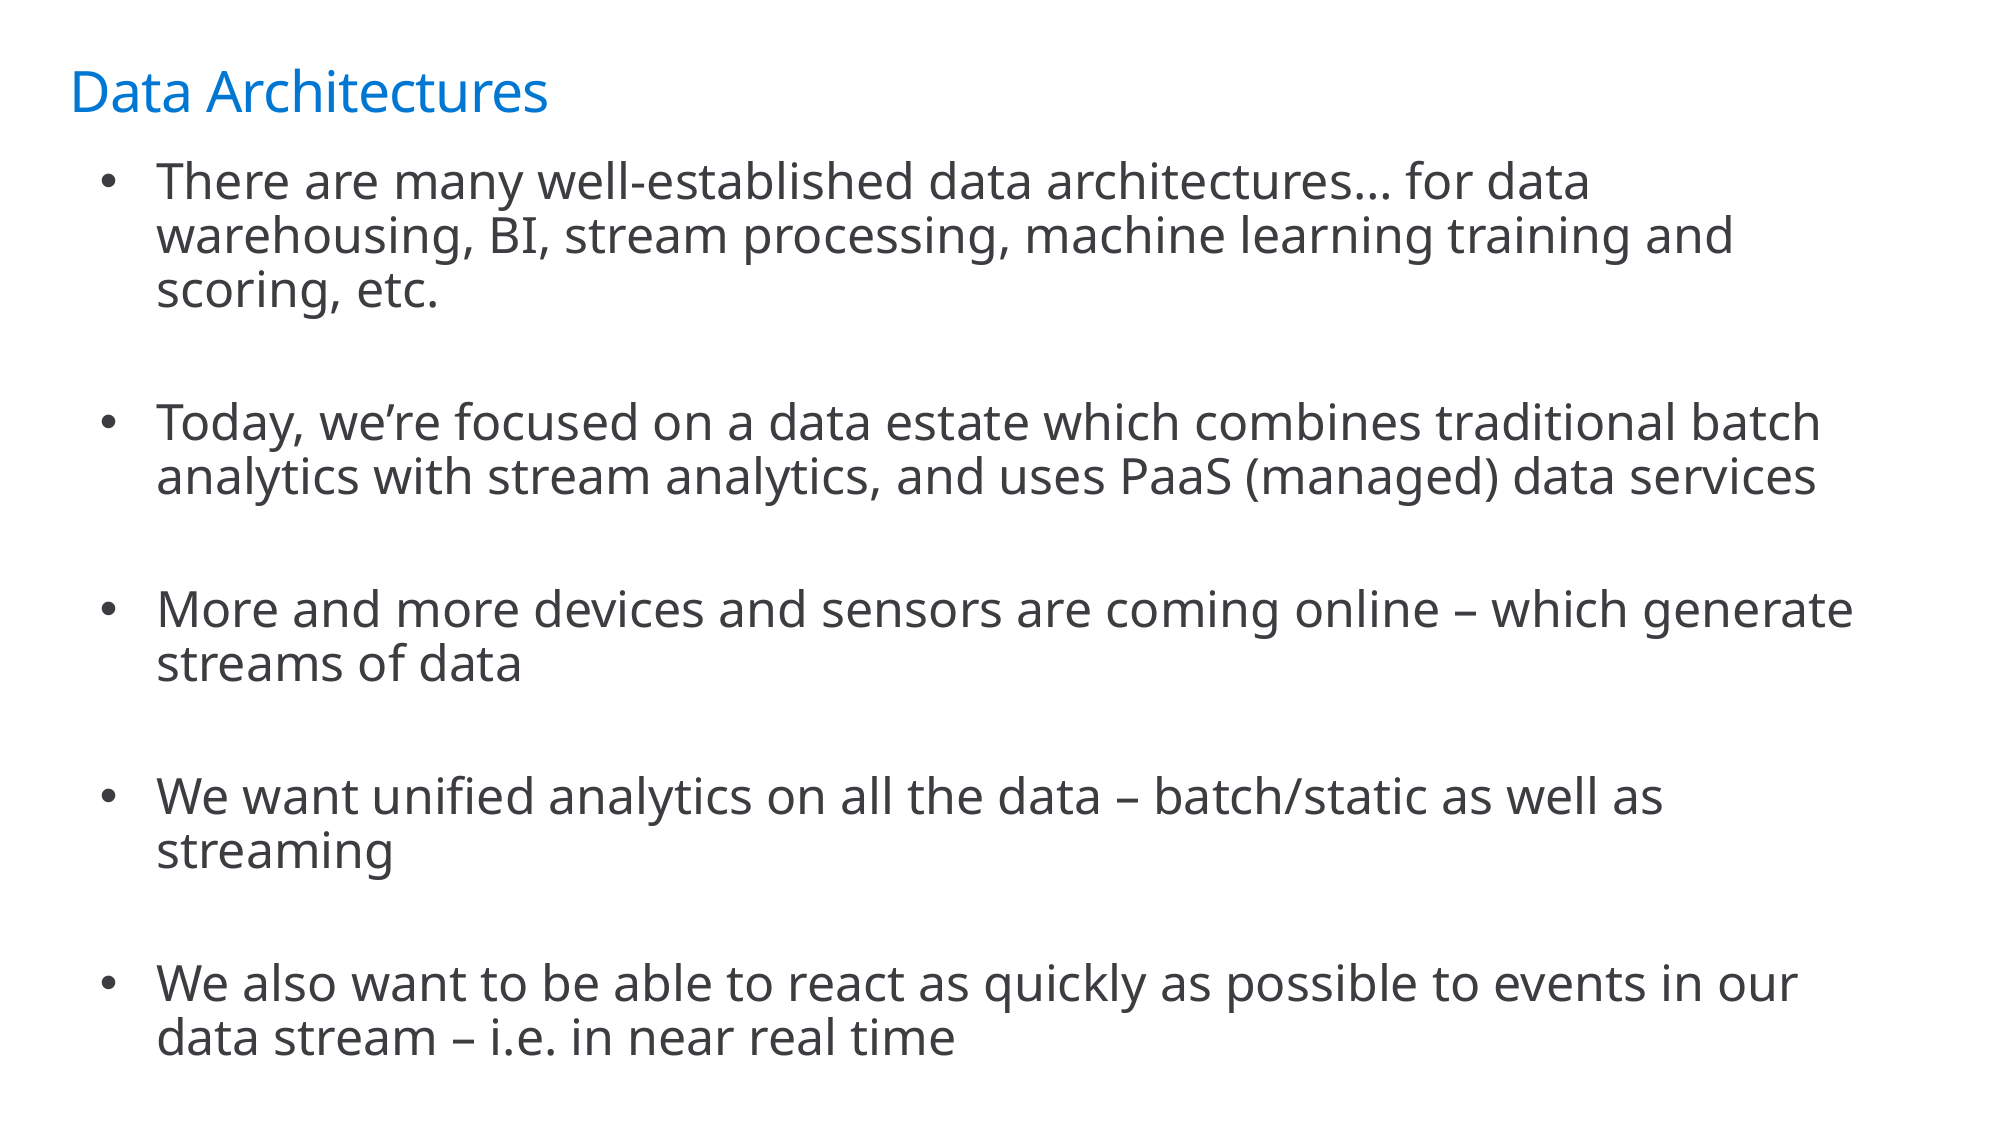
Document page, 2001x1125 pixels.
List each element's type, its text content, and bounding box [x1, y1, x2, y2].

text_box There are many well-established data architectures… for data warehousing, BI, stream processing, machine learning training and scoring, etc. Today, we’re focused on a data estate which combines traditional batch analytics with stream analytics, and uses PaaS (managed) data services More and more devices and sensors are coming online – which generate streams of data We want unified analytics on all the data – batch/static as well as streaming We also want to be able to react as quickly as possible to events in our data stream – i.e. in near real time What are some scenarios for stream analytics? [69, 132, 1887, 1125]
title Data Architectures [69, 36, 1930, 158]
